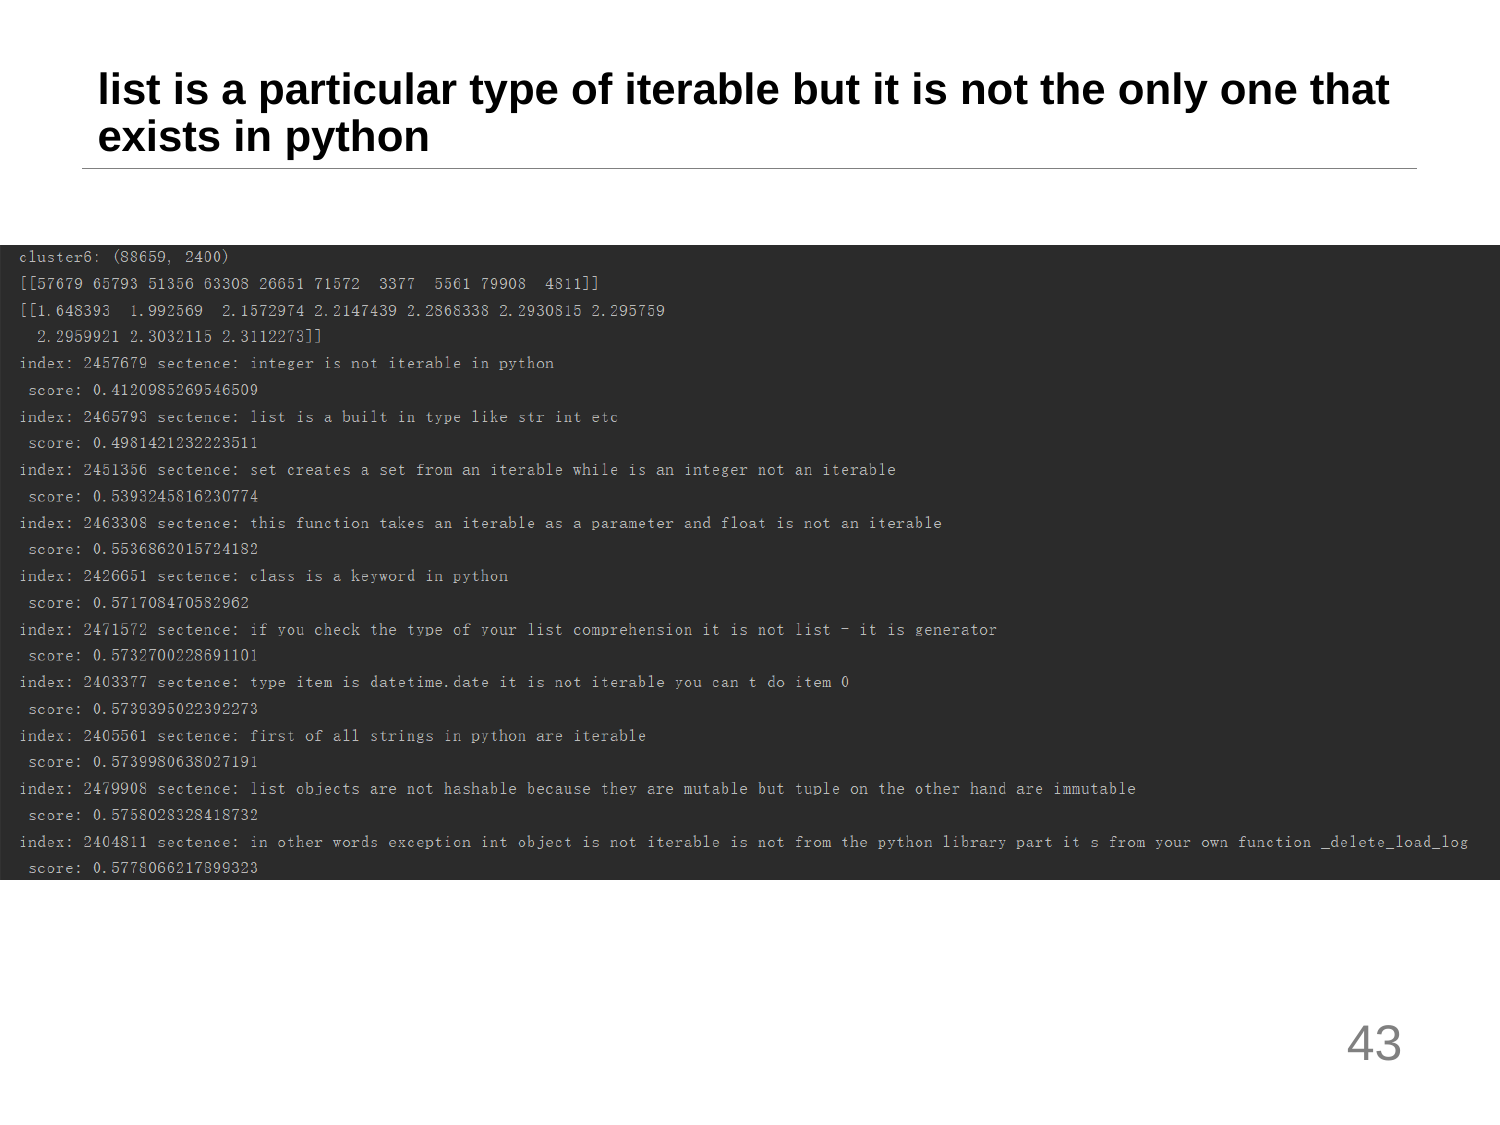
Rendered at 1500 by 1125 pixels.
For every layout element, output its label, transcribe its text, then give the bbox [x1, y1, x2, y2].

picture [0, 245, 1500, 880]
slide_number 43 [1059, 1023, 1418, 1058]
title list is a particular type of iterable but it is not the only one that exists in python [82, 0, 1418, 169]
